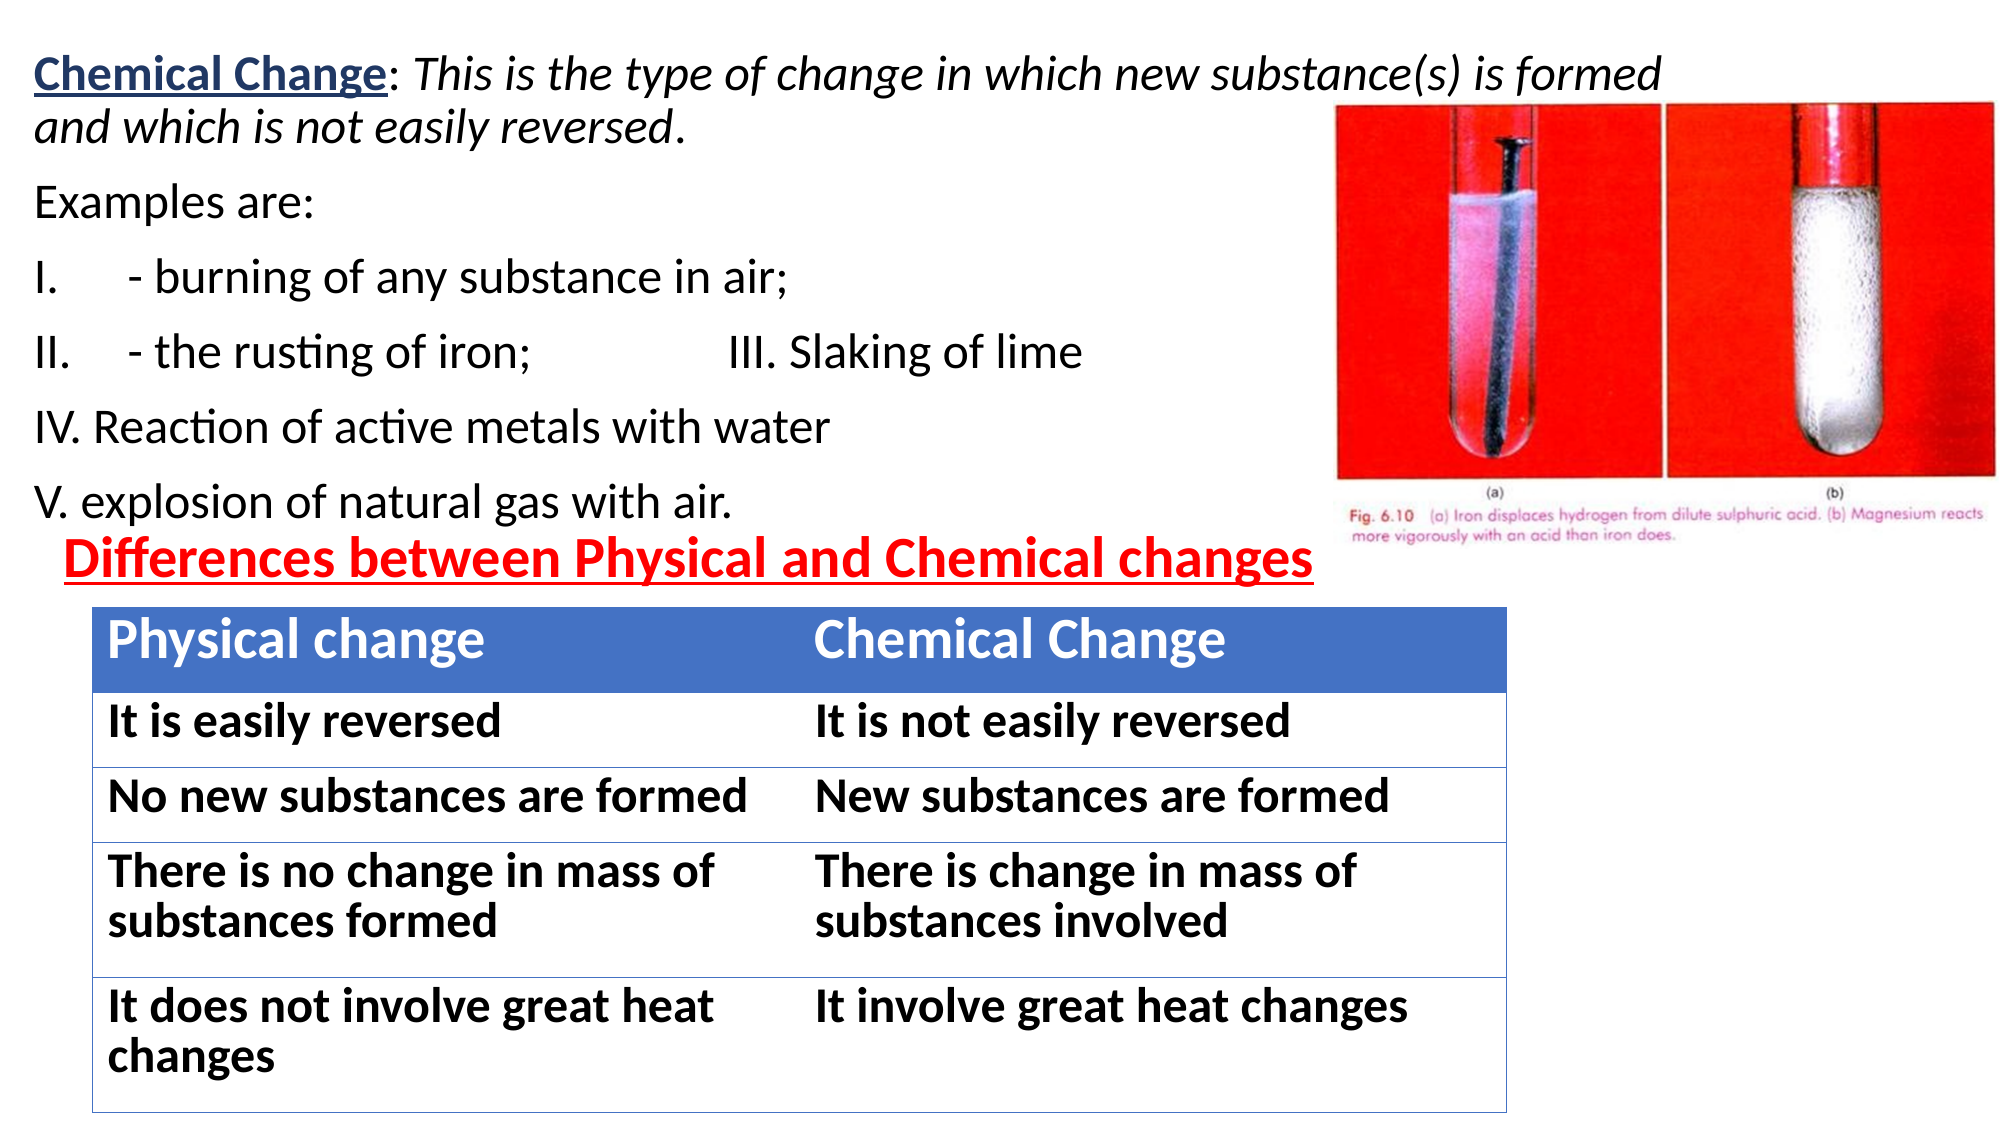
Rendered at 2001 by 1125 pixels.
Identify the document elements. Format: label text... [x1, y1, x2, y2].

table_cell It is not easily reversed [800, 693, 1506, 767]
table_header Physical change [93, 608, 800, 692]
table_cell It is easily reversed [93, 693, 800, 767]
table_header Chemical Change [800, 608, 1506, 692]
table_cell It involve great heat changes [800, 978, 1506, 1112]
list Chemical Change: This is the type of change in which new substance(s) is formed and which is not easily reversed. Examples are: - burning of any substance in air; - the rusting of iron; III. Slaking of lime IV. Reaction of active metals with water V. explosion of natural gas with air. [18, 39, 1746, 609]
text_box Differences between Physical and Chemical changes [48, 520, 1437, 598]
table_cell There is no change in mass of substances formed [93, 843, 800, 977]
table_cell It does not involve great heat changes [93, 978, 800, 1112]
table_cell There is change in mass of substances involved [800, 843, 1506, 977]
table_cell No new substances are formed [93, 768, 800, 842]
picture [1333, 100, 2000, 549]
table_cell New substances are formed [800, 768, 1506, 842]
